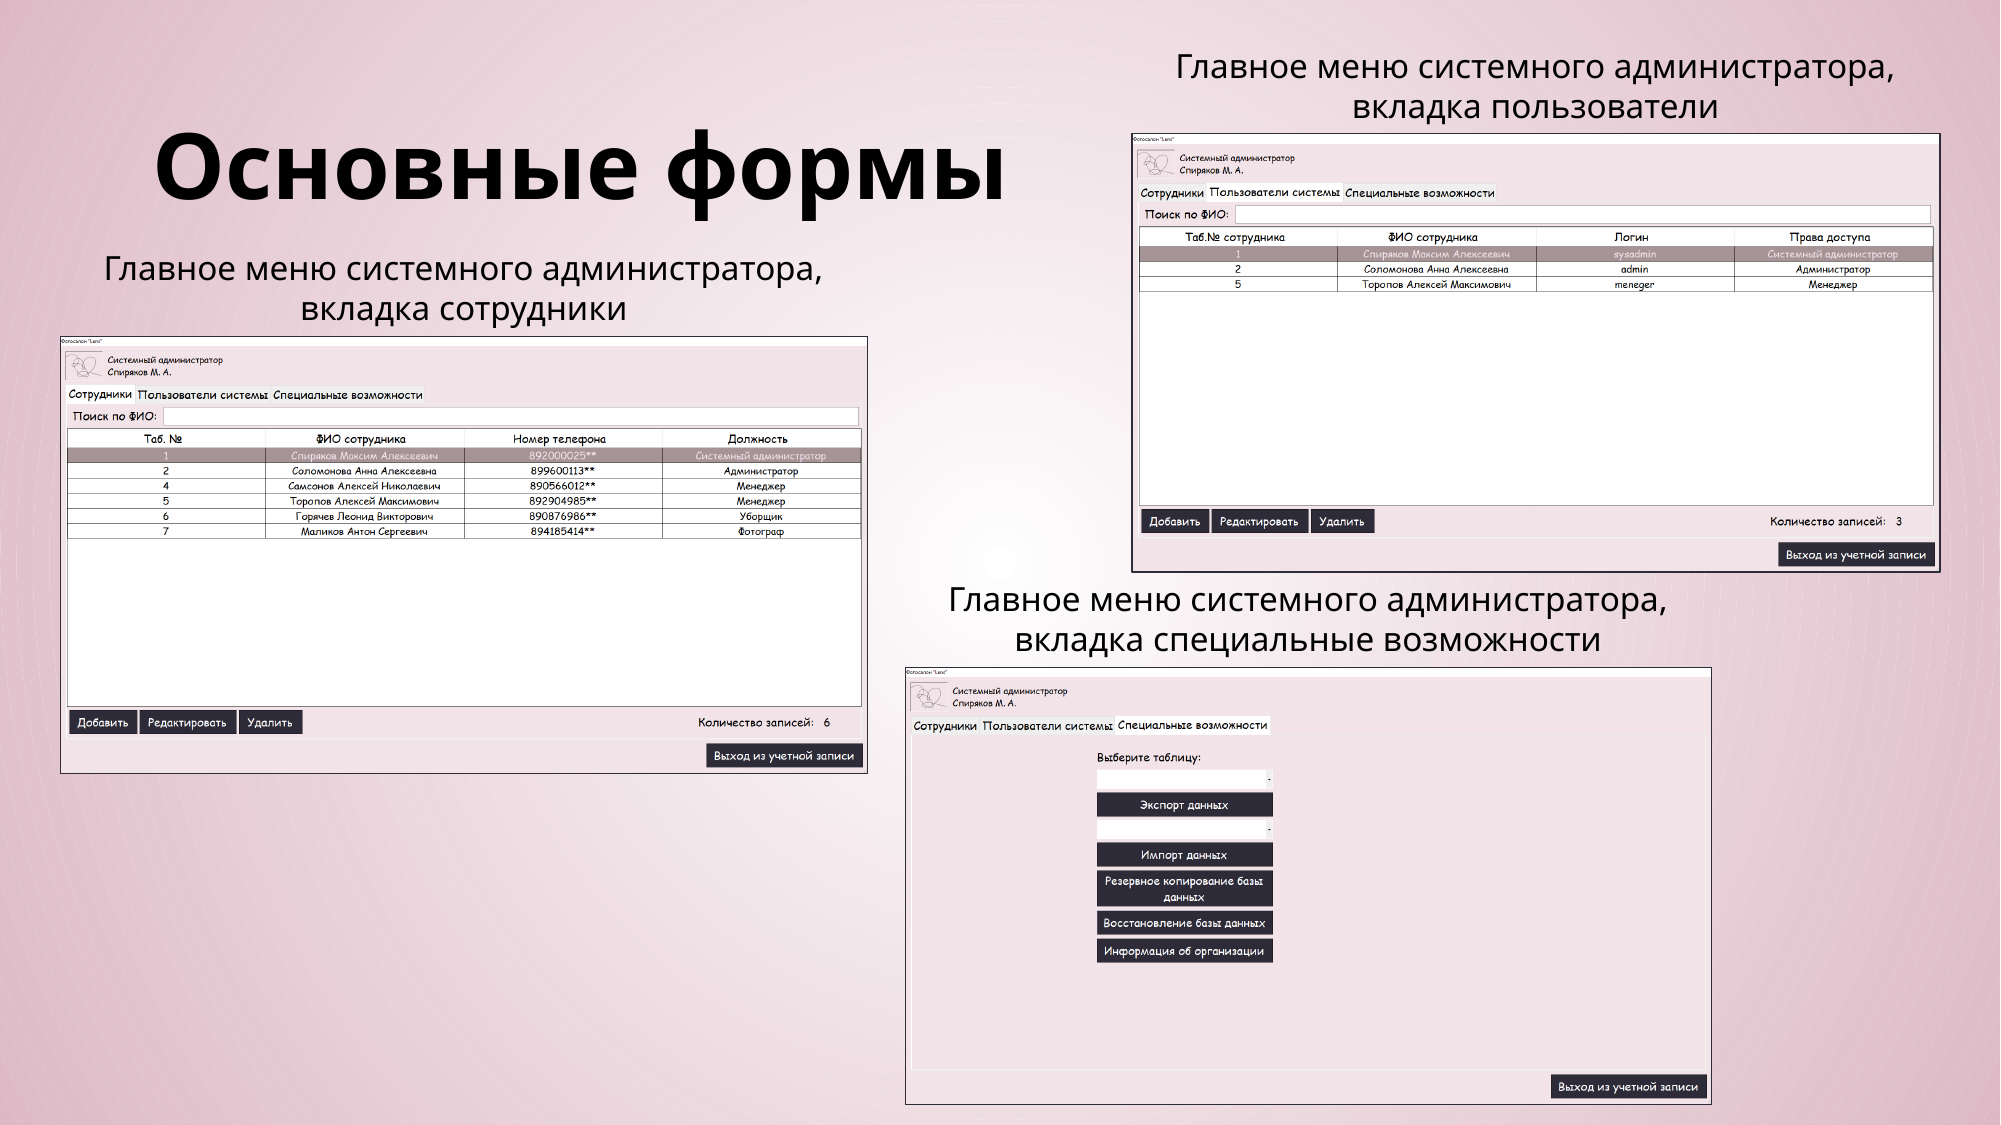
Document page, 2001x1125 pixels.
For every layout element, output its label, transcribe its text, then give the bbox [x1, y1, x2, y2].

title Основные формы [137, 61, 1863, 279]
text_box Главное меню системного администратора, вкладка пользователи [1160, 38, 1912, 133]
picture [60, 335, 868, 774]
picture [1132, 134, 1940, 572]
text_box Главное меню системного администратора, вкладка сотрудники [88, 240, 840, 335]
text_box Главное меню системного администратора, вкладка специальные возможности [933, 571, 1684, 666]
picture [905, 666, 1712, 1105]
